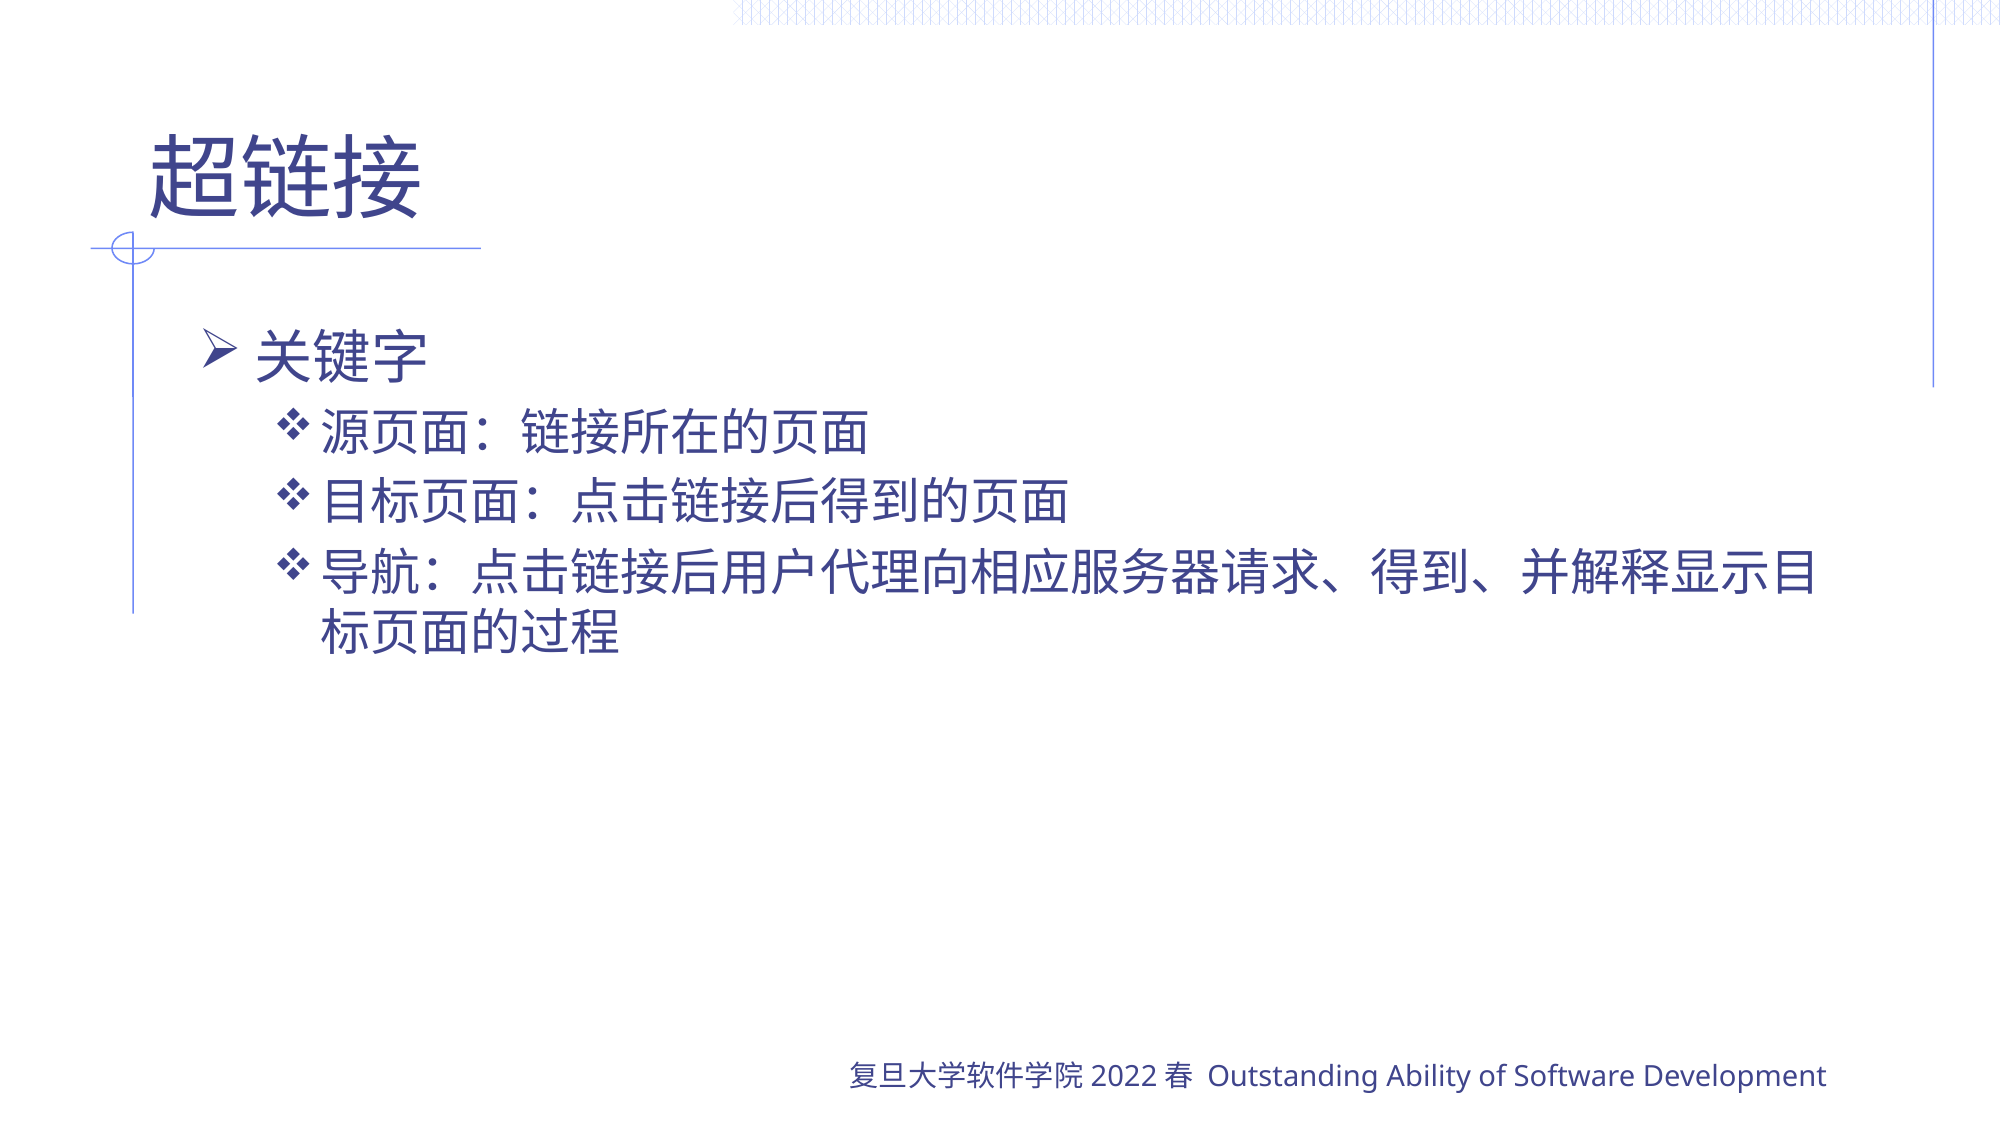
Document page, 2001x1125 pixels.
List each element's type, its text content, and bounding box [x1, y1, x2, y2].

list 关键字 源页面：链接所在的页面 目标页面：点击链接后得到的页面 导航：点击链接后用户代理向相应服务器请求、得到、并解释显示目标页面的过程 [183, 312, 1884, 988]
title 超链接 [133, 50, 1834, 238]
